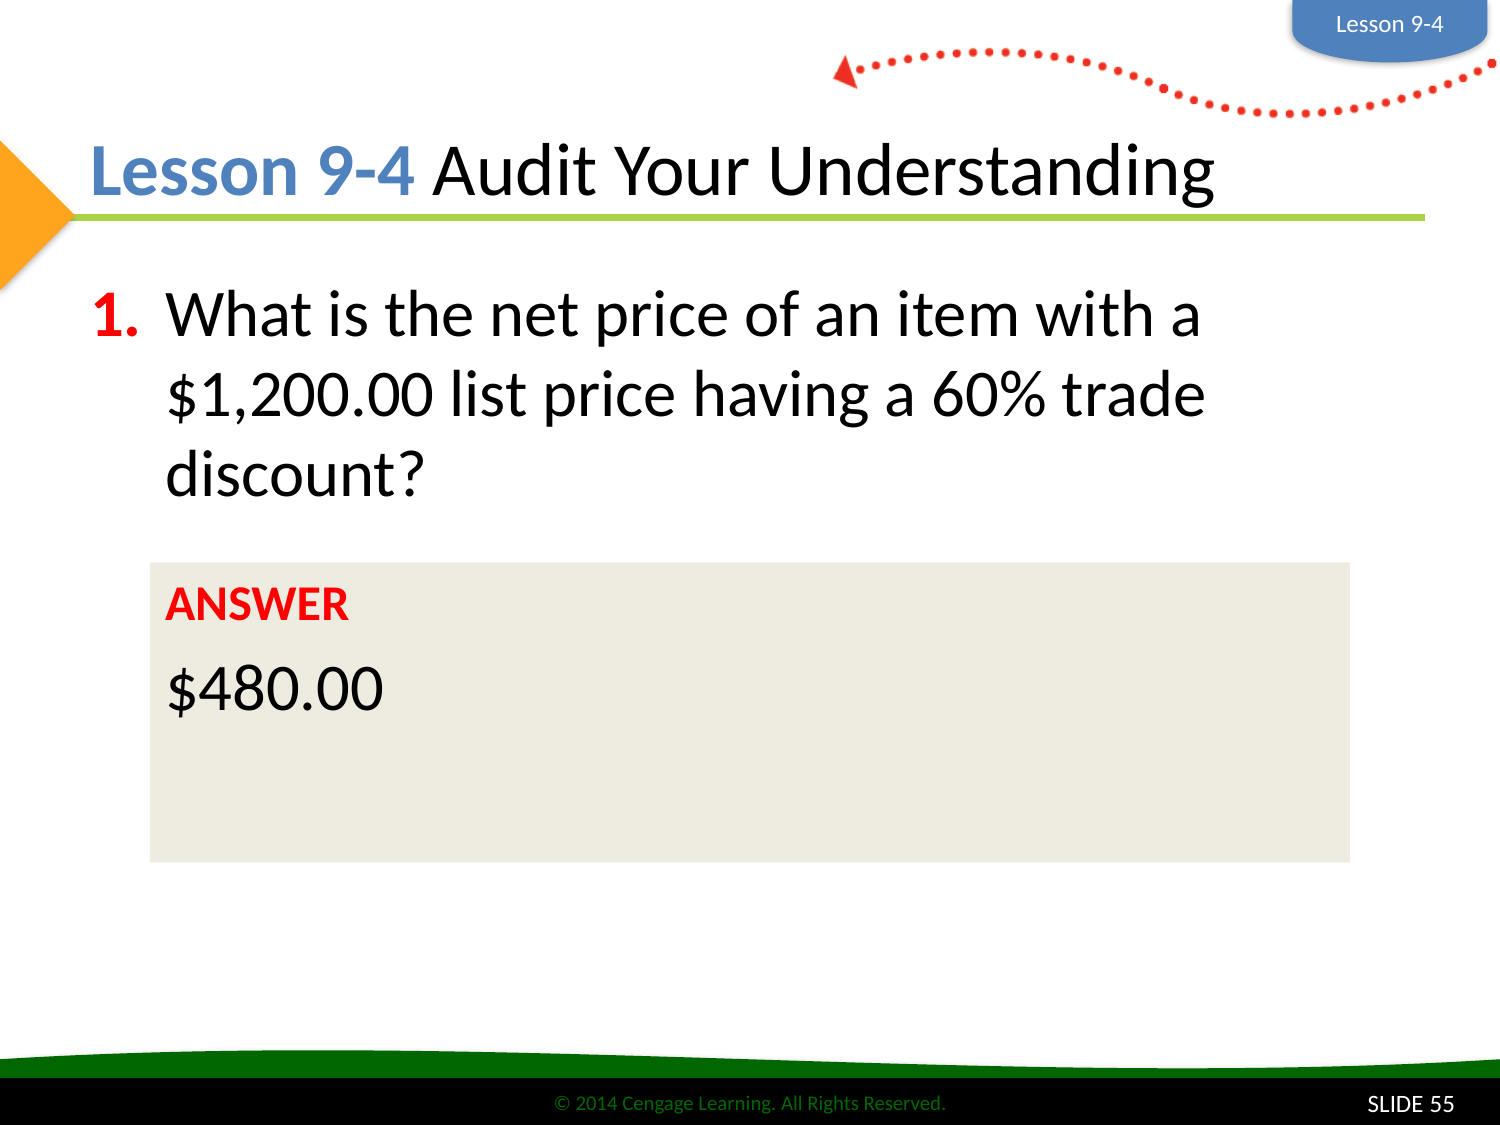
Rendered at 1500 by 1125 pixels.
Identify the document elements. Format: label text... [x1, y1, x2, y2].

list 1. What is the net price of an item with a $1,200.00 list price having a 60% trade discount? [75, 262, 1425, 1005]
picture [827, 37, 1500, 126]
text_box ANSWER $480.00 [149, 562, 1350, 863]
slide_number SLIDE 55 [1170, 1080, 1470, 1125]
text_box [0, 138, 78, 293]
title Lesson 9-4 Audit Your Understanding [75, 29, 1350, 218]
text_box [1292, 0, 1488, 63]
